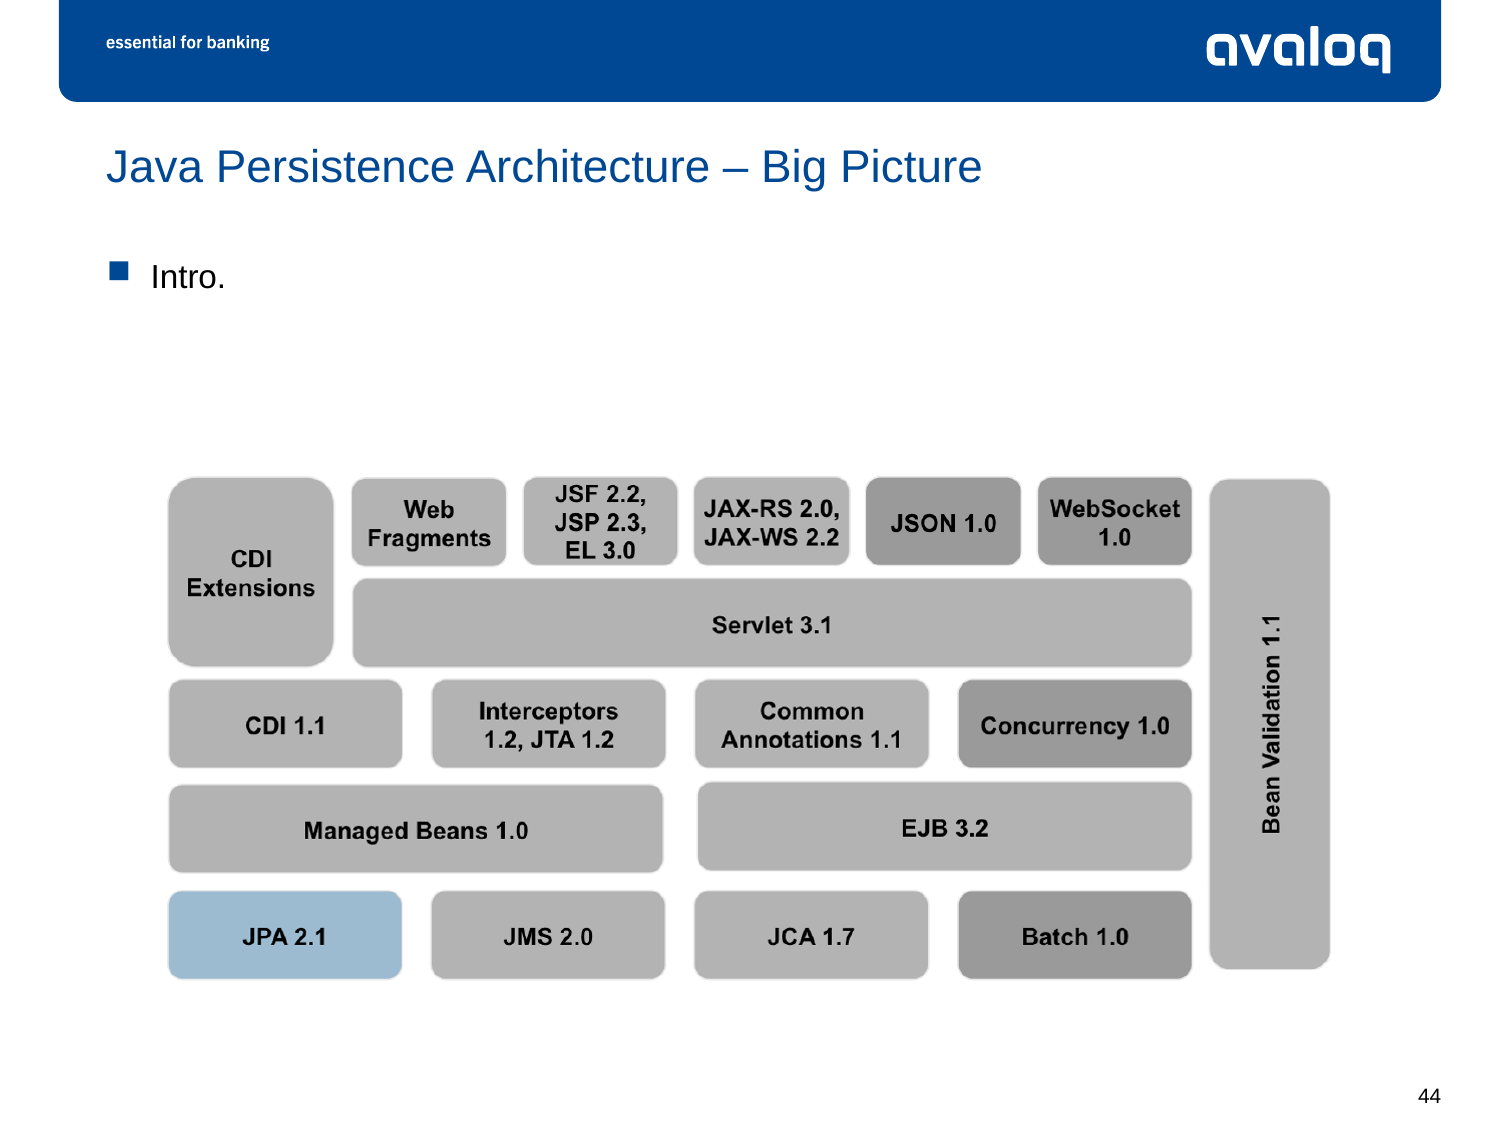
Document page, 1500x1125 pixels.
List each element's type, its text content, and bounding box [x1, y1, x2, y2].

slide_number 44 [1200, 1082, 1442, 1112]
title Java Persistence Architecture – Big Picture [105, 142, 1394, 215]
picture [158, 467, 1342, 989]
list Intro. [105, 255, 1394, 1042]
